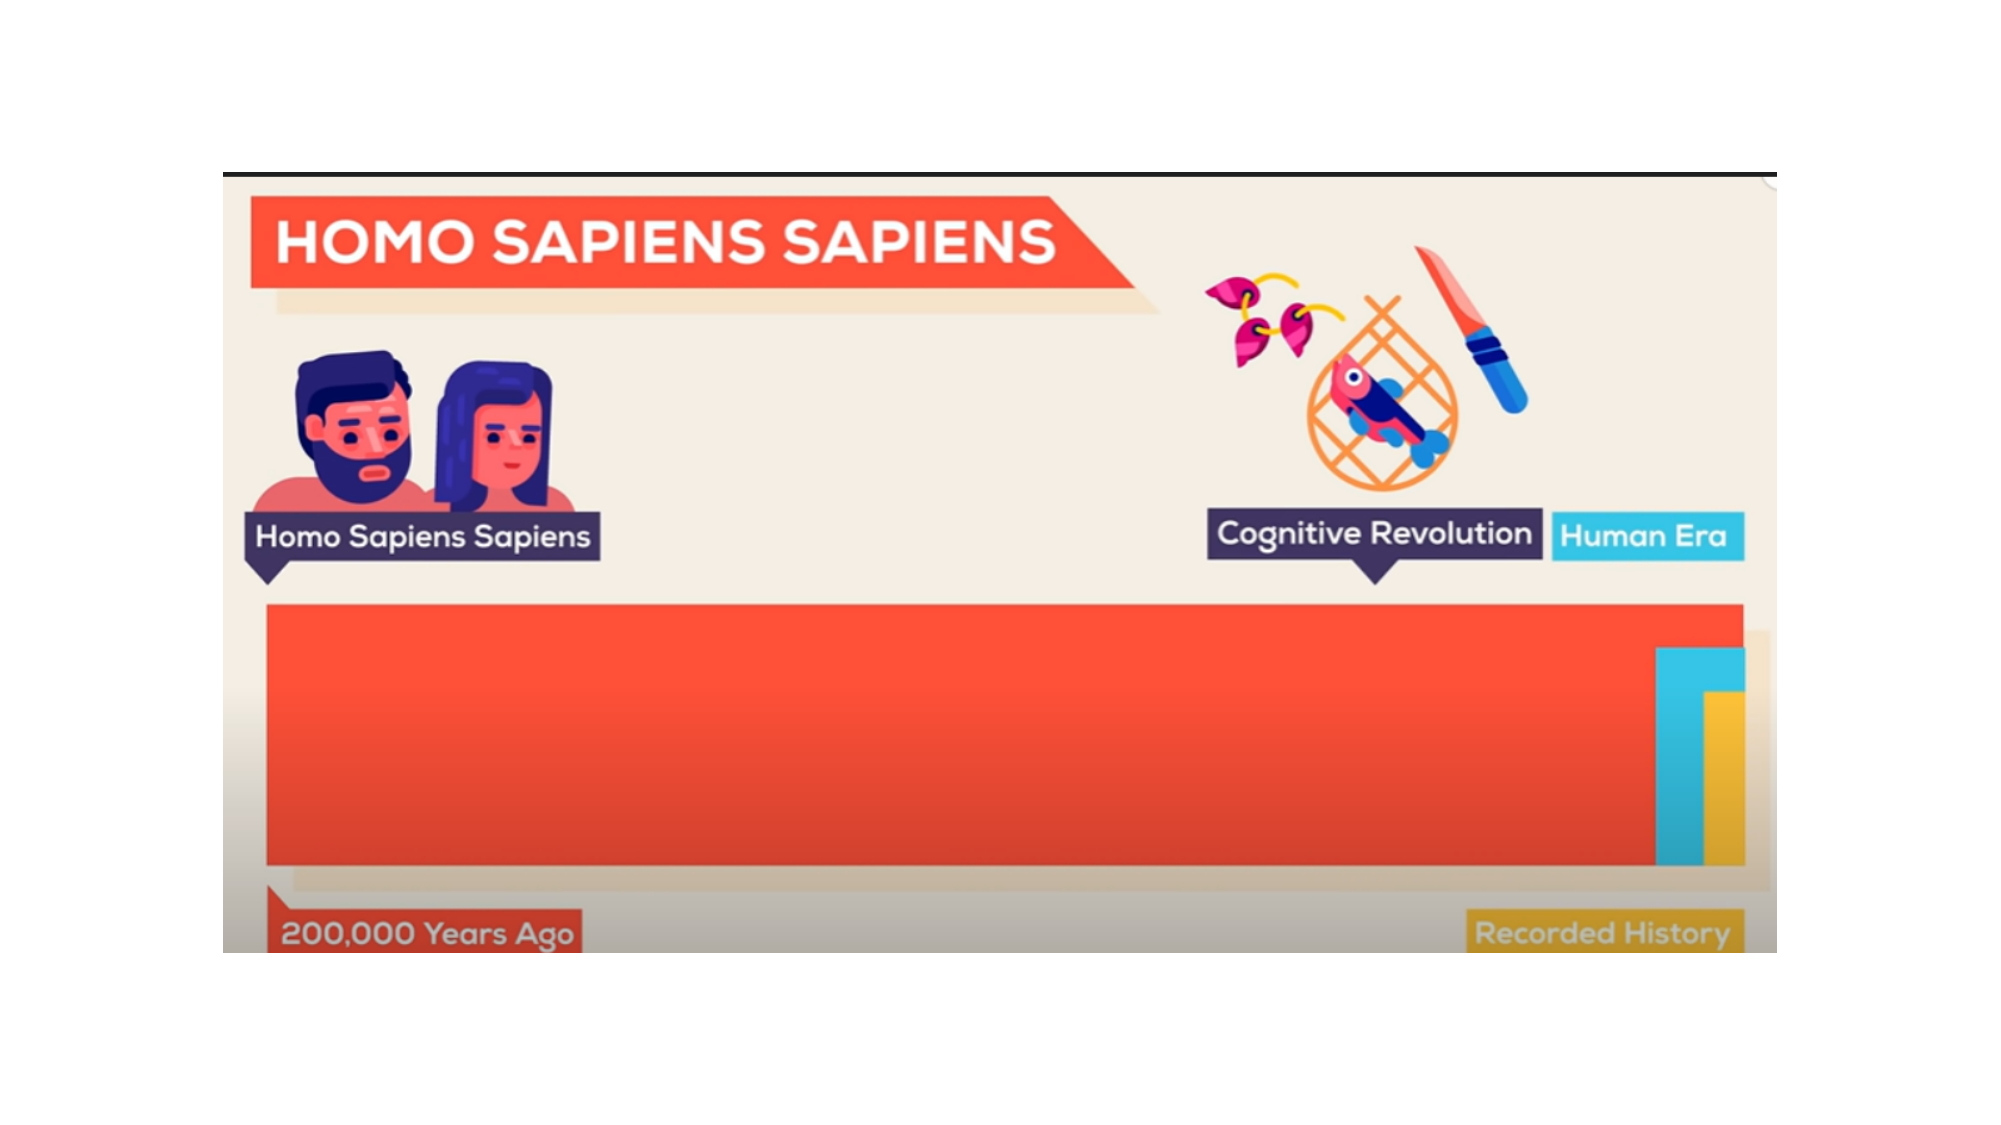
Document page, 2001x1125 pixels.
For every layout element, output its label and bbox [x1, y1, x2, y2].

picture [222, 172, 1777, 953]
